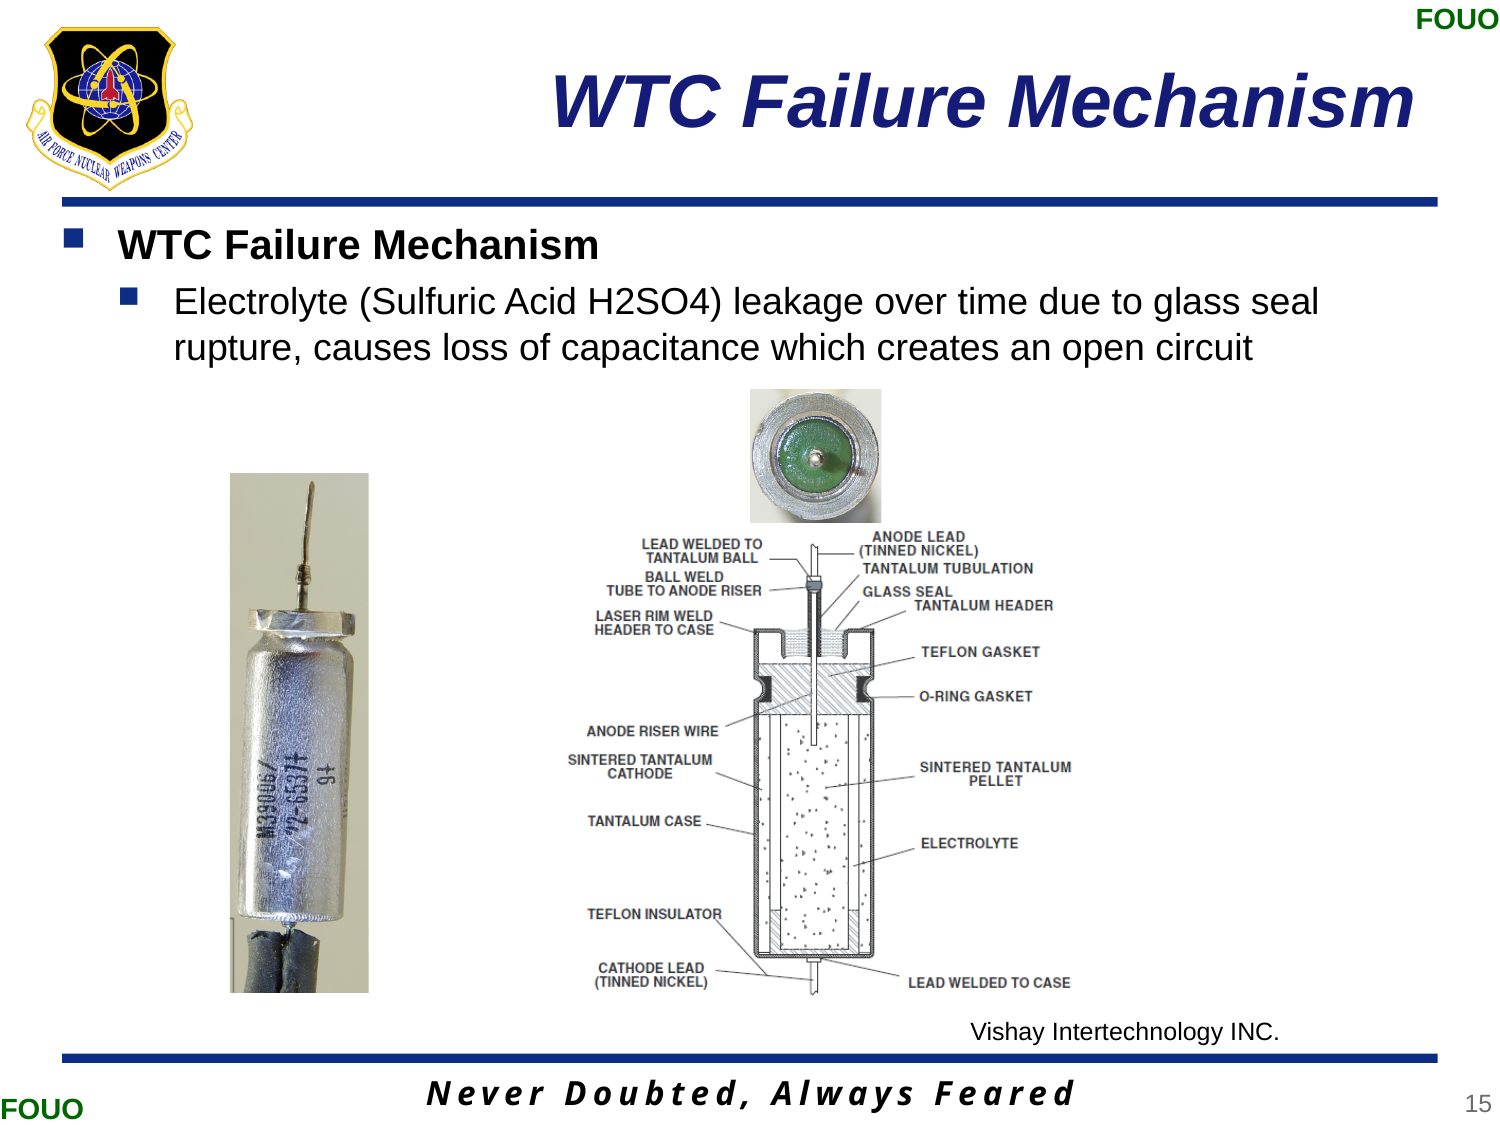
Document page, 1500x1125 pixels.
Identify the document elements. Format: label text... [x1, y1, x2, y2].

picture [26, 27, 192, 191]
slide_number 15 [1447, 1079, 1500, 1125]
text_box Vishay Intertechnology INC. [955, 1008, 1358, 1054]
list FOUO [1104, 0, 1500, 36]
title WTC Failure Mechanism [192, 12, 1438, 198]
list WTC Failure Mechanism Electrolyte (Sulfuric Acid H2SO4) leakage over time due to glass seal rupture, causes loss of capacitance which creates an open circuit [60, 217, 1439, 1038]
list FOUO [0, 1089, 396, 1125]
picture [39, 389, 1084, 1028]
